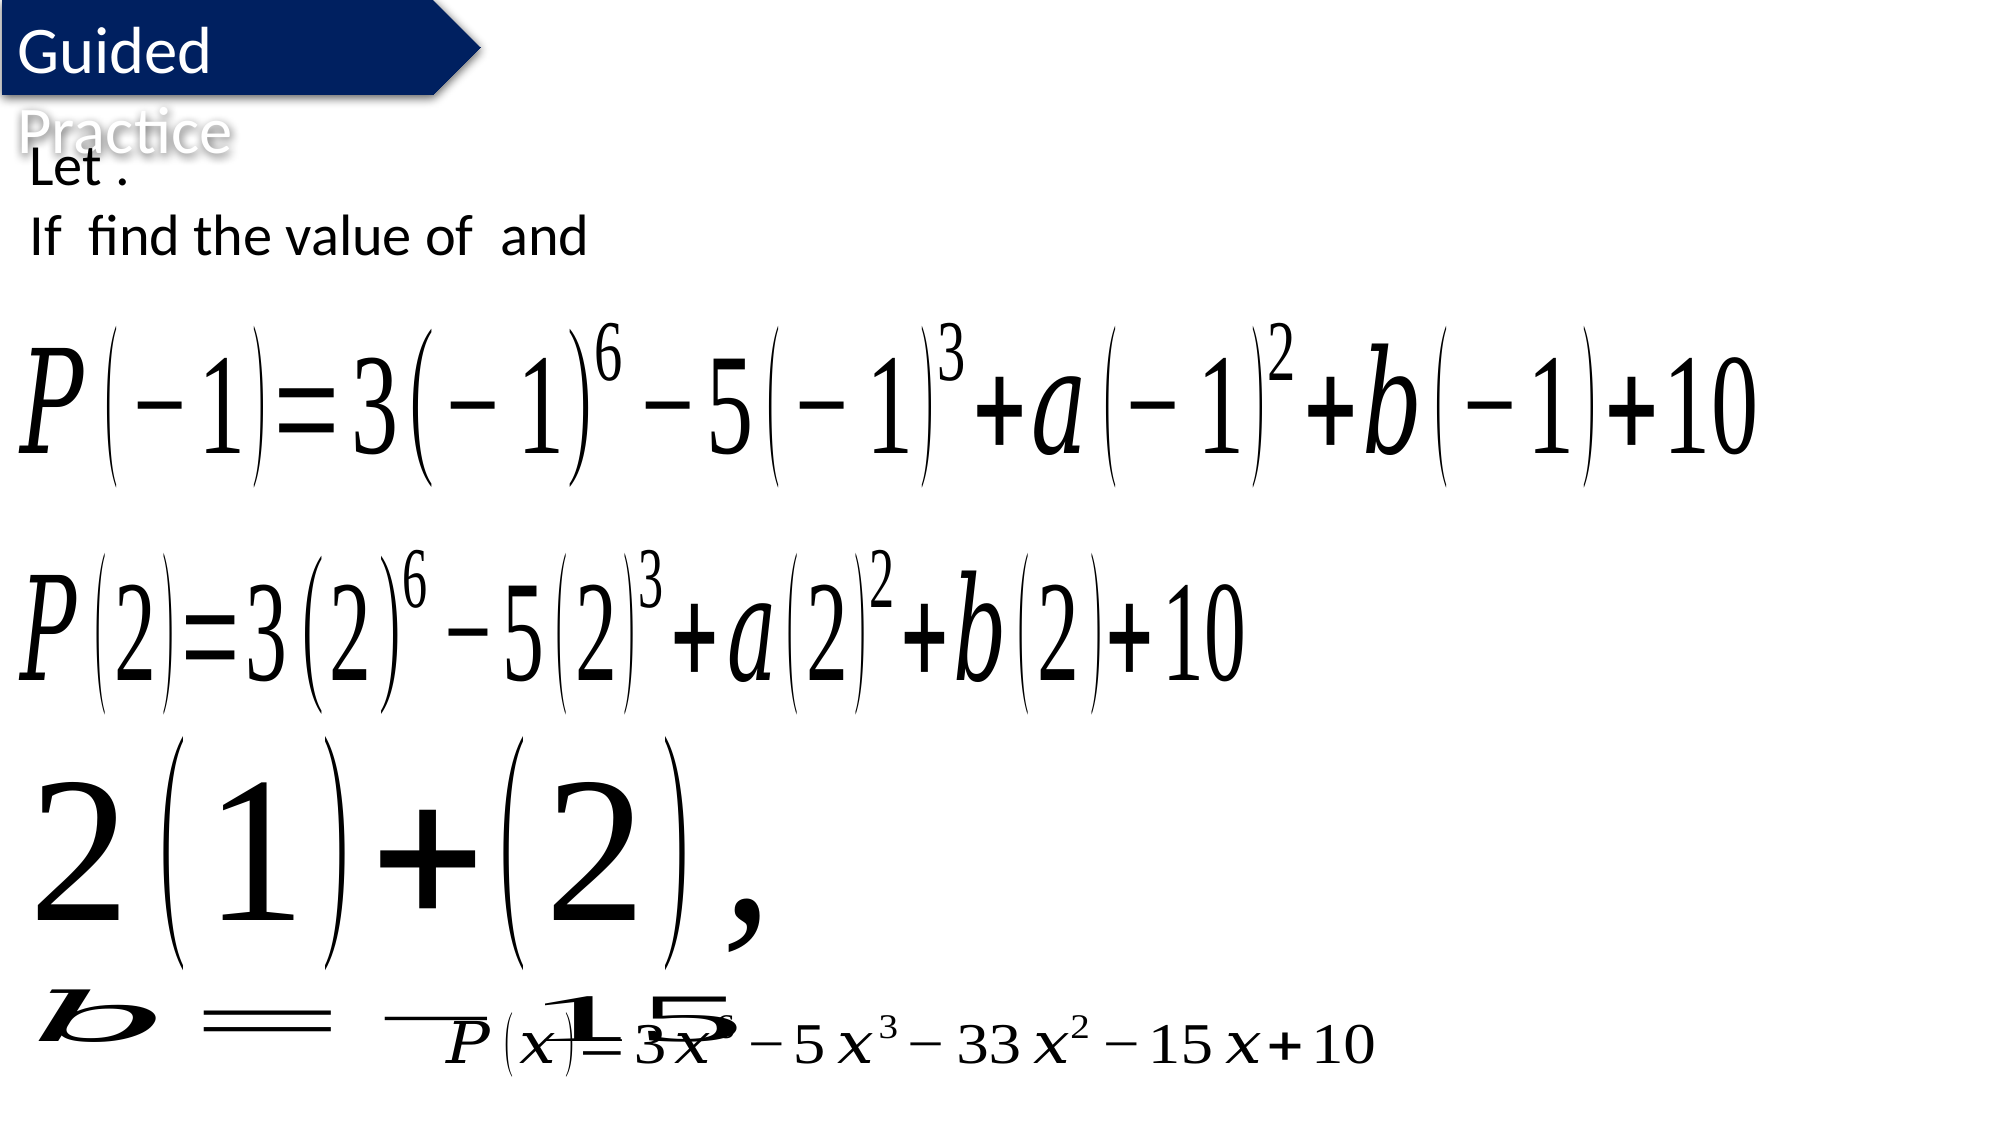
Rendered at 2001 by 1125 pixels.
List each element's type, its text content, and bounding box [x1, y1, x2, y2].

text_box Guided Practice [2, 0, 481, 95]
